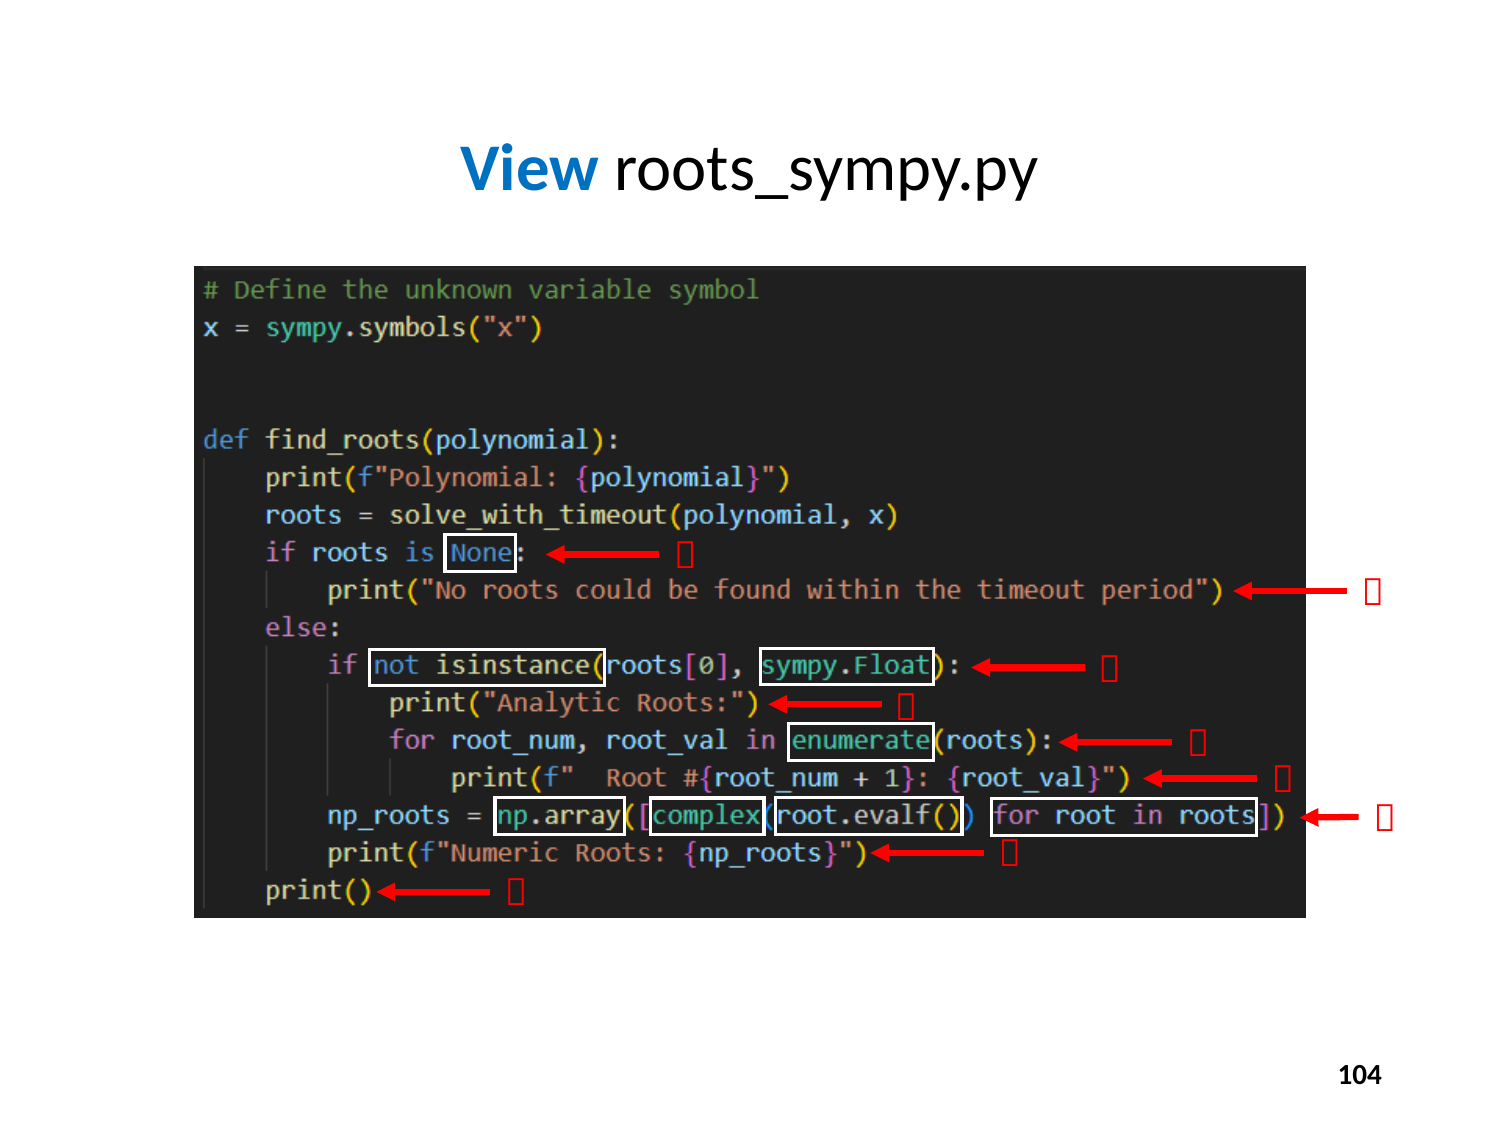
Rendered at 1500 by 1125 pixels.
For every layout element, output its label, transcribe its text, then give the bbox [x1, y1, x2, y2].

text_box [870, 821, 1047, 883]
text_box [376, 860, 554, 922]
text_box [1143, 747, 1320, 809]
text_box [1058, 711, 1235, 772]
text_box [971, 637, 1147, 698]
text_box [1233, 560, 1410, 622]
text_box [768, 675, 943, 737]
slide_number 104 [1059, 1042, 1397, 1103]
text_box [1299, 786, 1422, 848]
picture [194, 266, 1306, 918]
title View roots_sympy.py [103, 59, 1397, 278]
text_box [545, 524, 723, 585]
